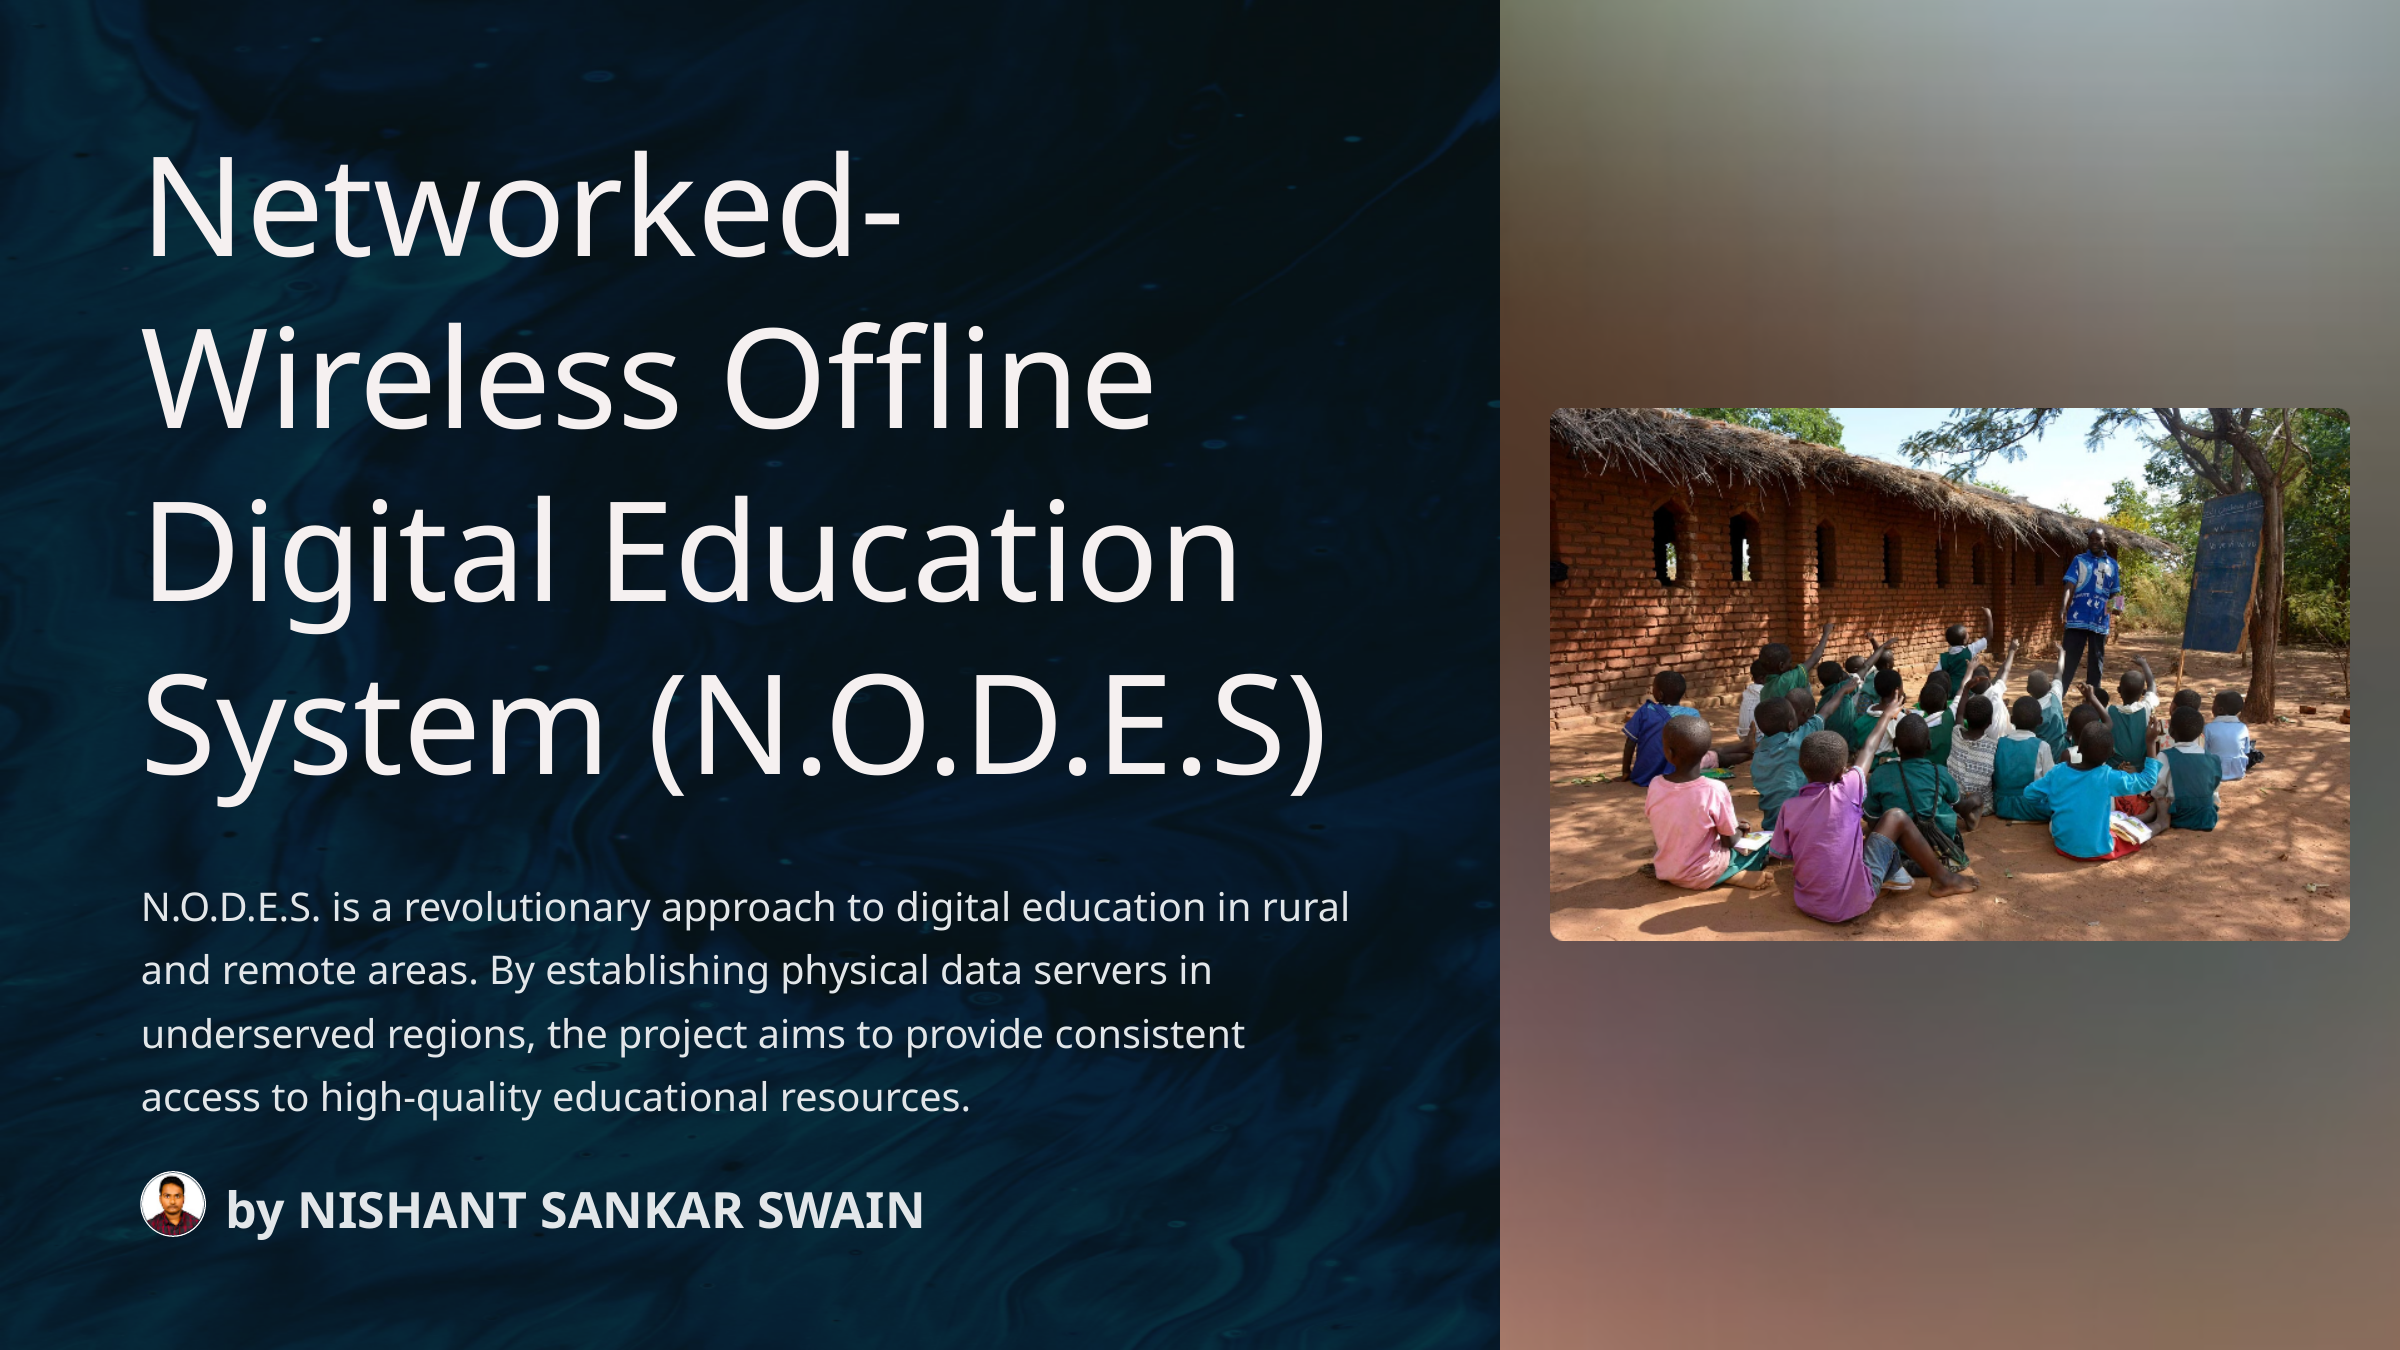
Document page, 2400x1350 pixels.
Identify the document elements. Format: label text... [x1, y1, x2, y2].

text_box by NISHANT SANKAR SWAIN [225, 1168, 847, 1240]
text_box N.O.D.E.S. is a revolutionary approach to digital education in rural and remote areas. By establishing physical data servers in underserved regions, the project aims to provide consistent access to high-quality educational resources. [140, 865, 1359, 1124]
picture [0, 0, 2400, 1350]
text_box Networked-Wireless Offline Digital Education System (N.O.D.E.S) [140, 110, 1359, 806]
